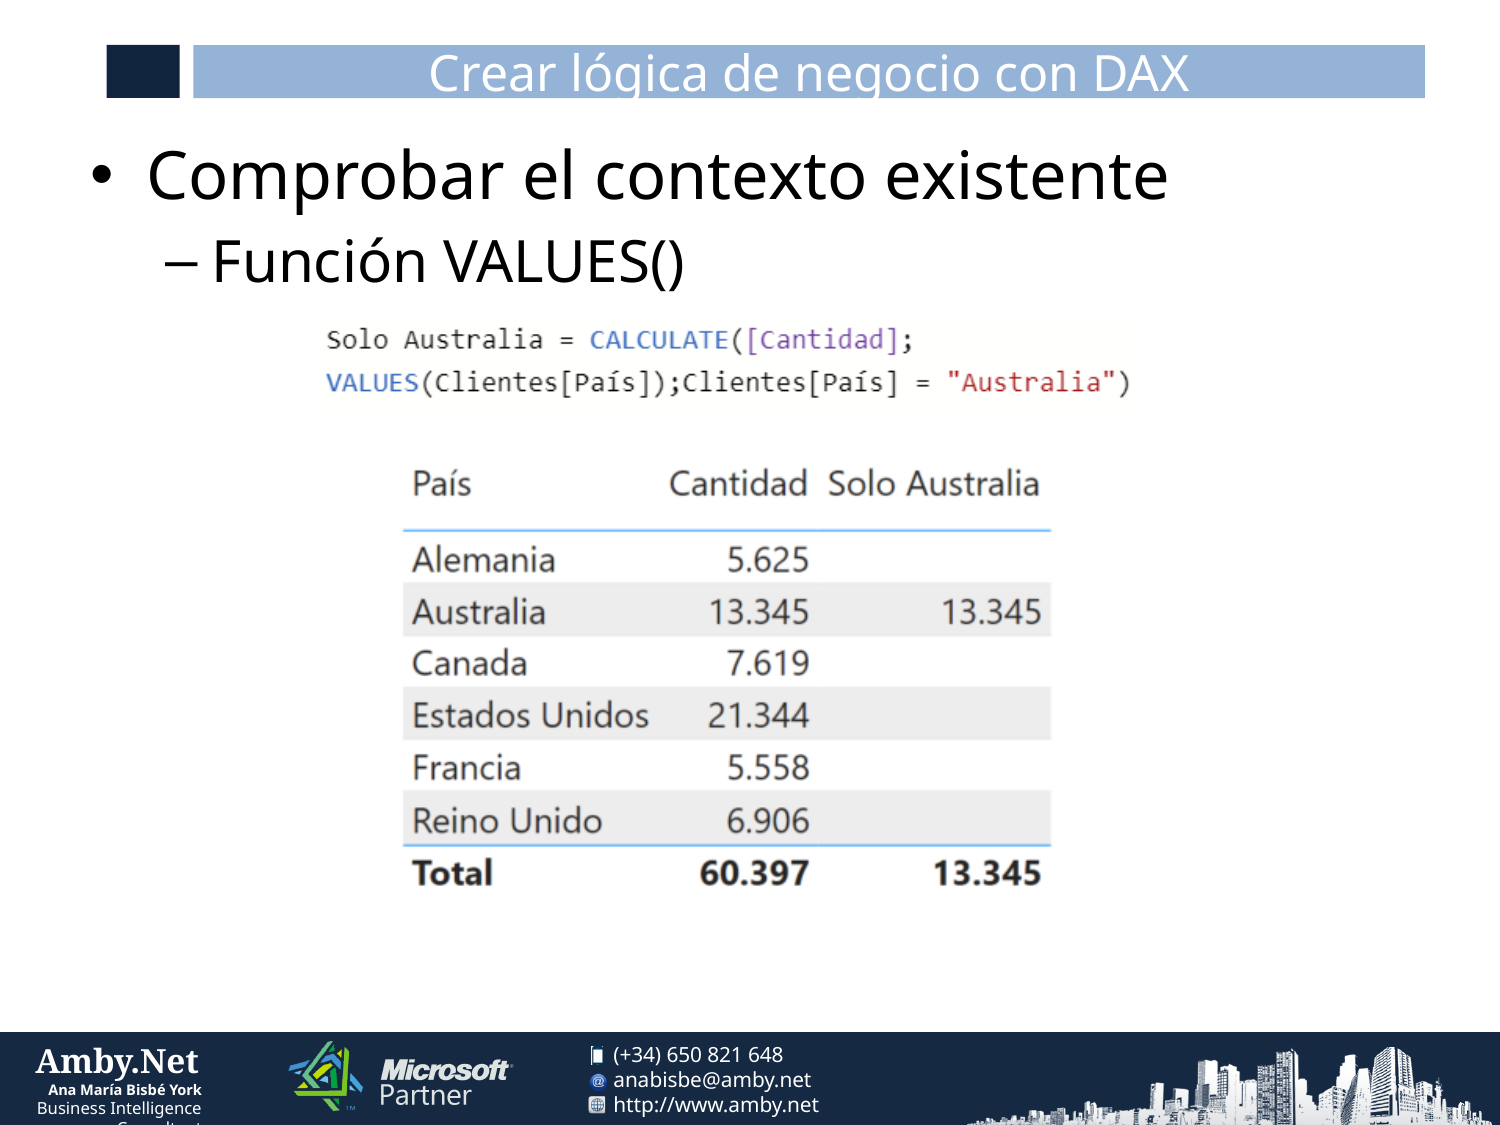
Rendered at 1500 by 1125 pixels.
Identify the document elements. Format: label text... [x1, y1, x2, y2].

list Comprobar el contexto existente Función VALUES() [75, 125, 1425, 1005]
picture [0, 1032, 1500, 1125]
picture [311, 314, 1144, 409]
picture [397, 452, 1058, 897]
title Crear lógica de negocio con DAX [193, 45, 1425, 99]
